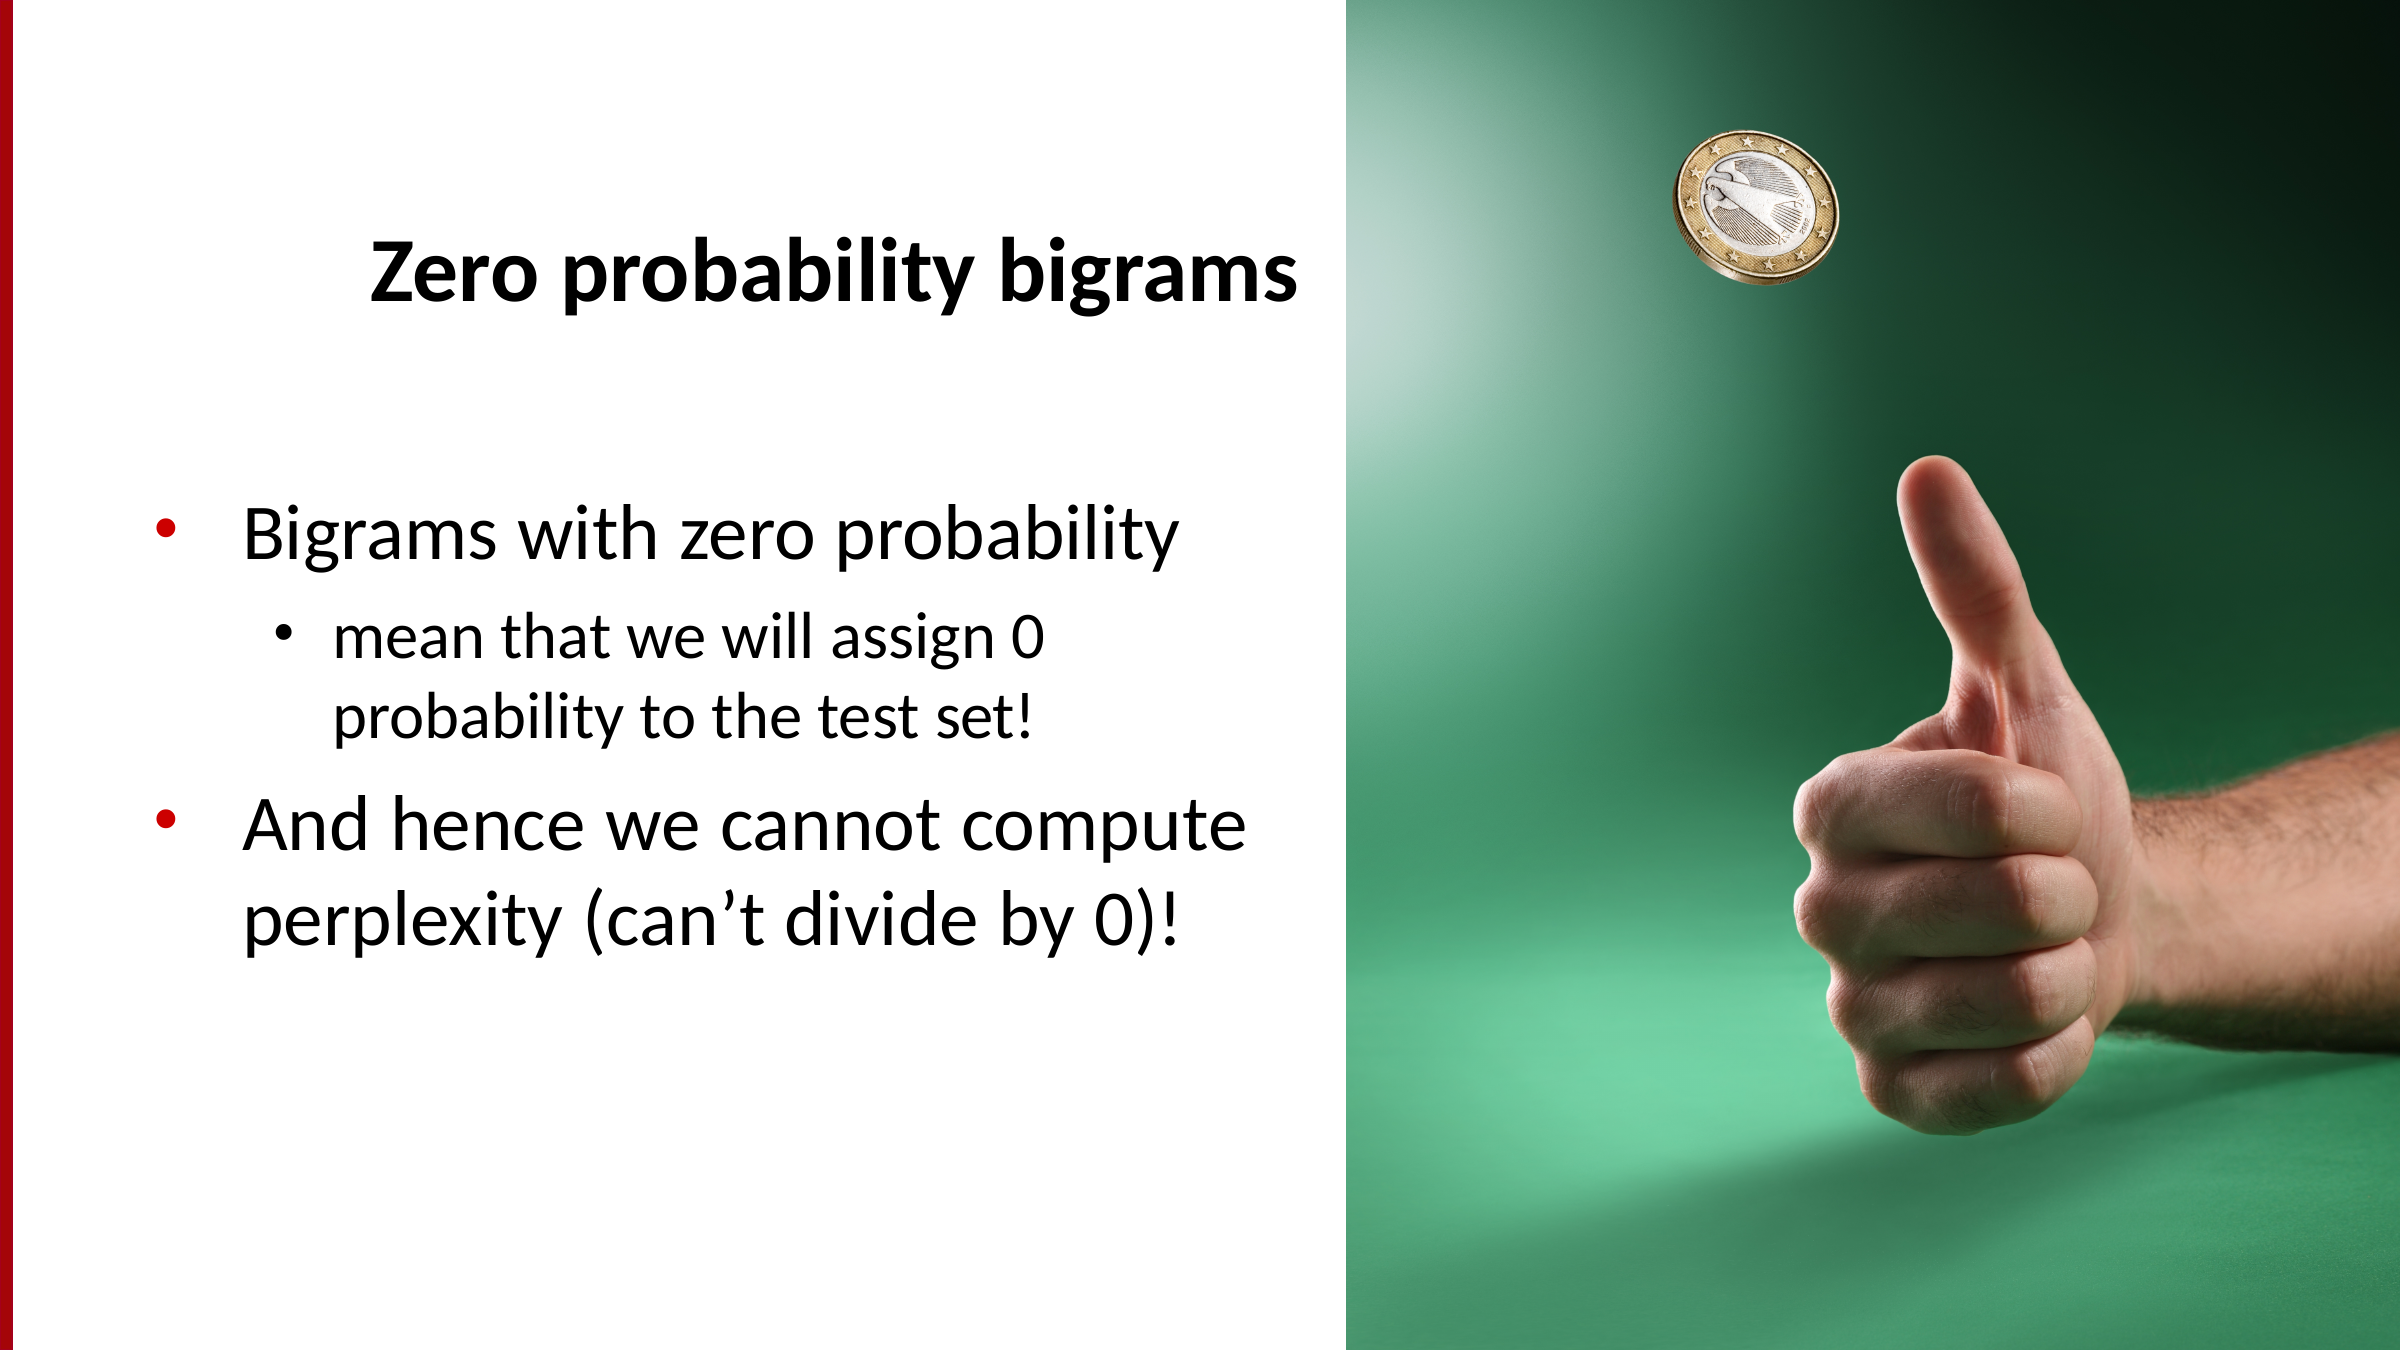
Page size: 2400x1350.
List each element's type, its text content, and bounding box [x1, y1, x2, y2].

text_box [0, 0, 14, 1350]
title Zero probability bigrams [368, 46, 1341, 435]
list Bigrams with zero probability mean that we will assign 0 probability to the test set! And hence we cannot compute perplexity (can’t divide by 0)! [150, 449, 1278, 1249]
picture [1346, 0, 2400, 1350]
